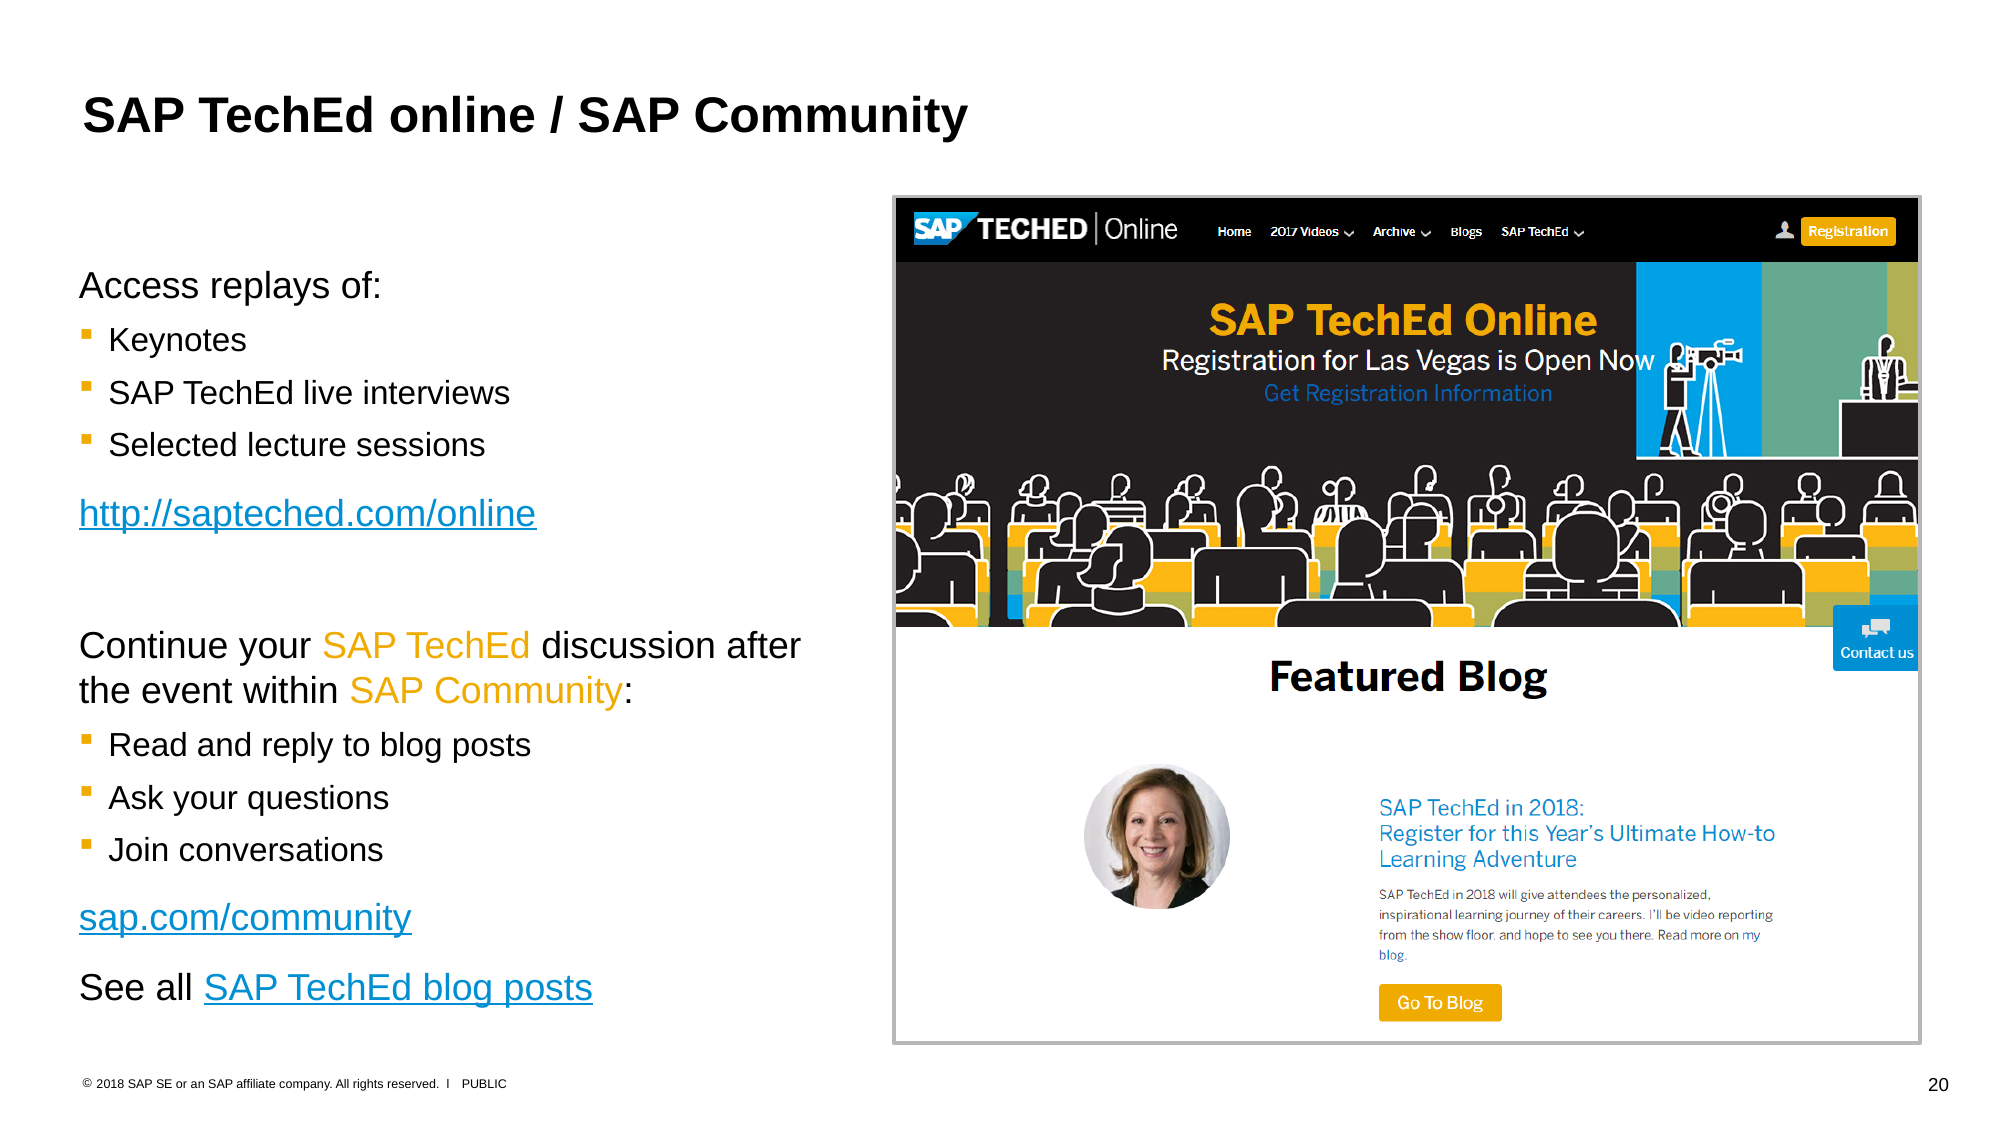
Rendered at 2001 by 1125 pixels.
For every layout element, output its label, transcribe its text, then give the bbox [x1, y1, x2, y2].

title SAP TechEd online / SAP Community [82, 82, 1918, 144]
picture [1863, 620, 1889, 636]
text_box Access replays of: Keynotes SAP TechEd live interviews Selected lecture sessions http://sapteched.com/online Continue your SAP TechEd discussion after the event within SAP Community: Read and reply to blog posts Ask your questions Join conversations sap.com/community See all SAP TechEd blog posts [78, 261, 889, 955]
picture [895, 197, 1919, 1042]
